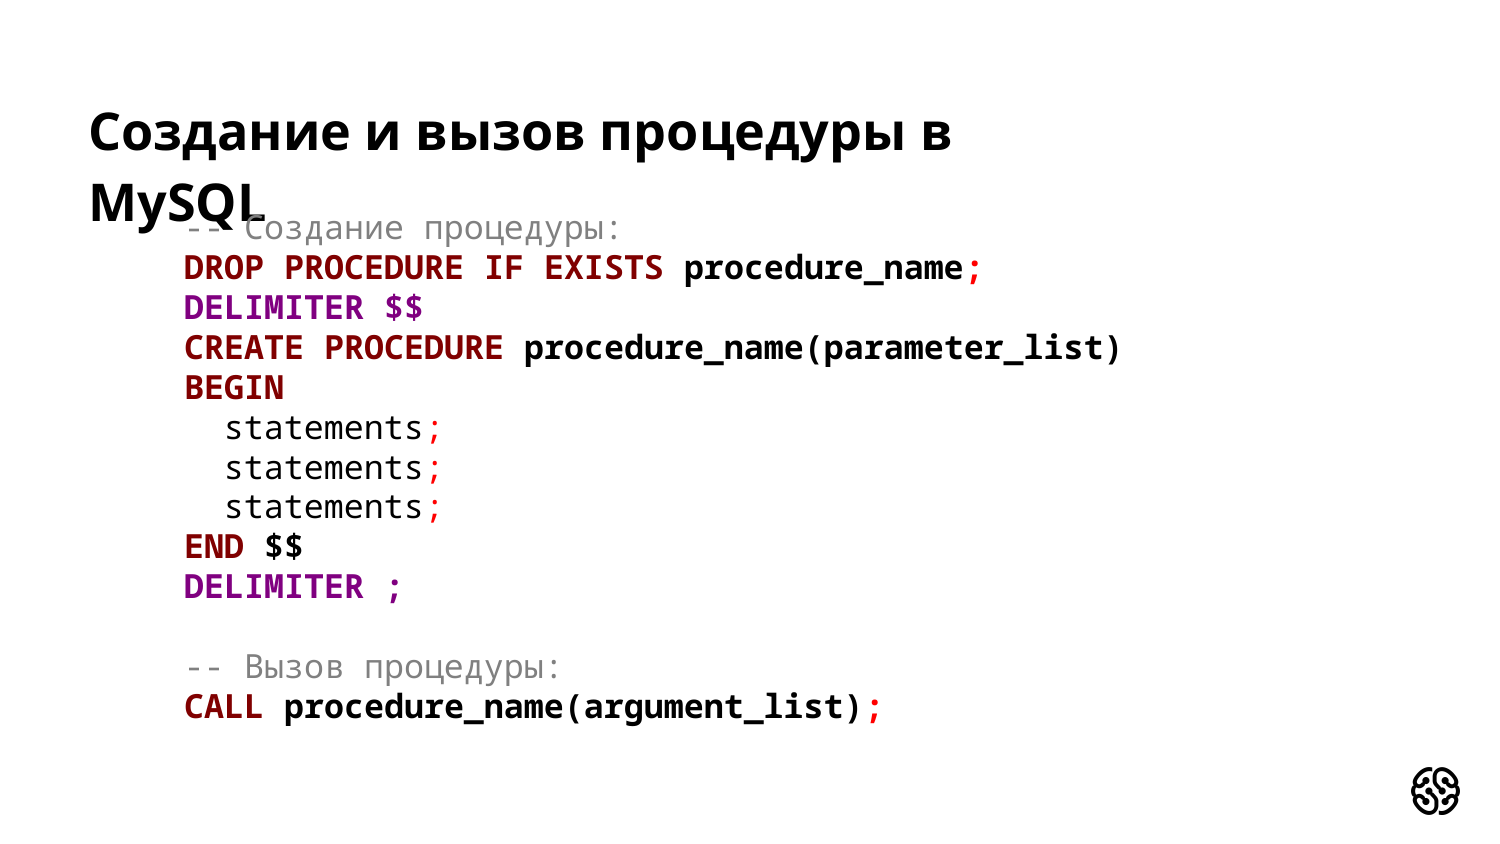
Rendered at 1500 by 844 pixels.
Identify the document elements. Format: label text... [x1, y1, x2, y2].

title Создание и вызов процедуры в MySQL [88, 88, 1112, 148]
text_box -- Создание процедуры: DROP PROCEDURE IF EXISTS procedure_name; DELIMITER $$ CREATE PROCEDURE procedure_name(parameter_list) BEGIN statements; statements; statements; END $$ DELIMITER ; -- Вызов процедуры: CALL procedure_name(argument_list); [169, 198, 1379, 739]
picture [1411, 767, 1460, 815]
